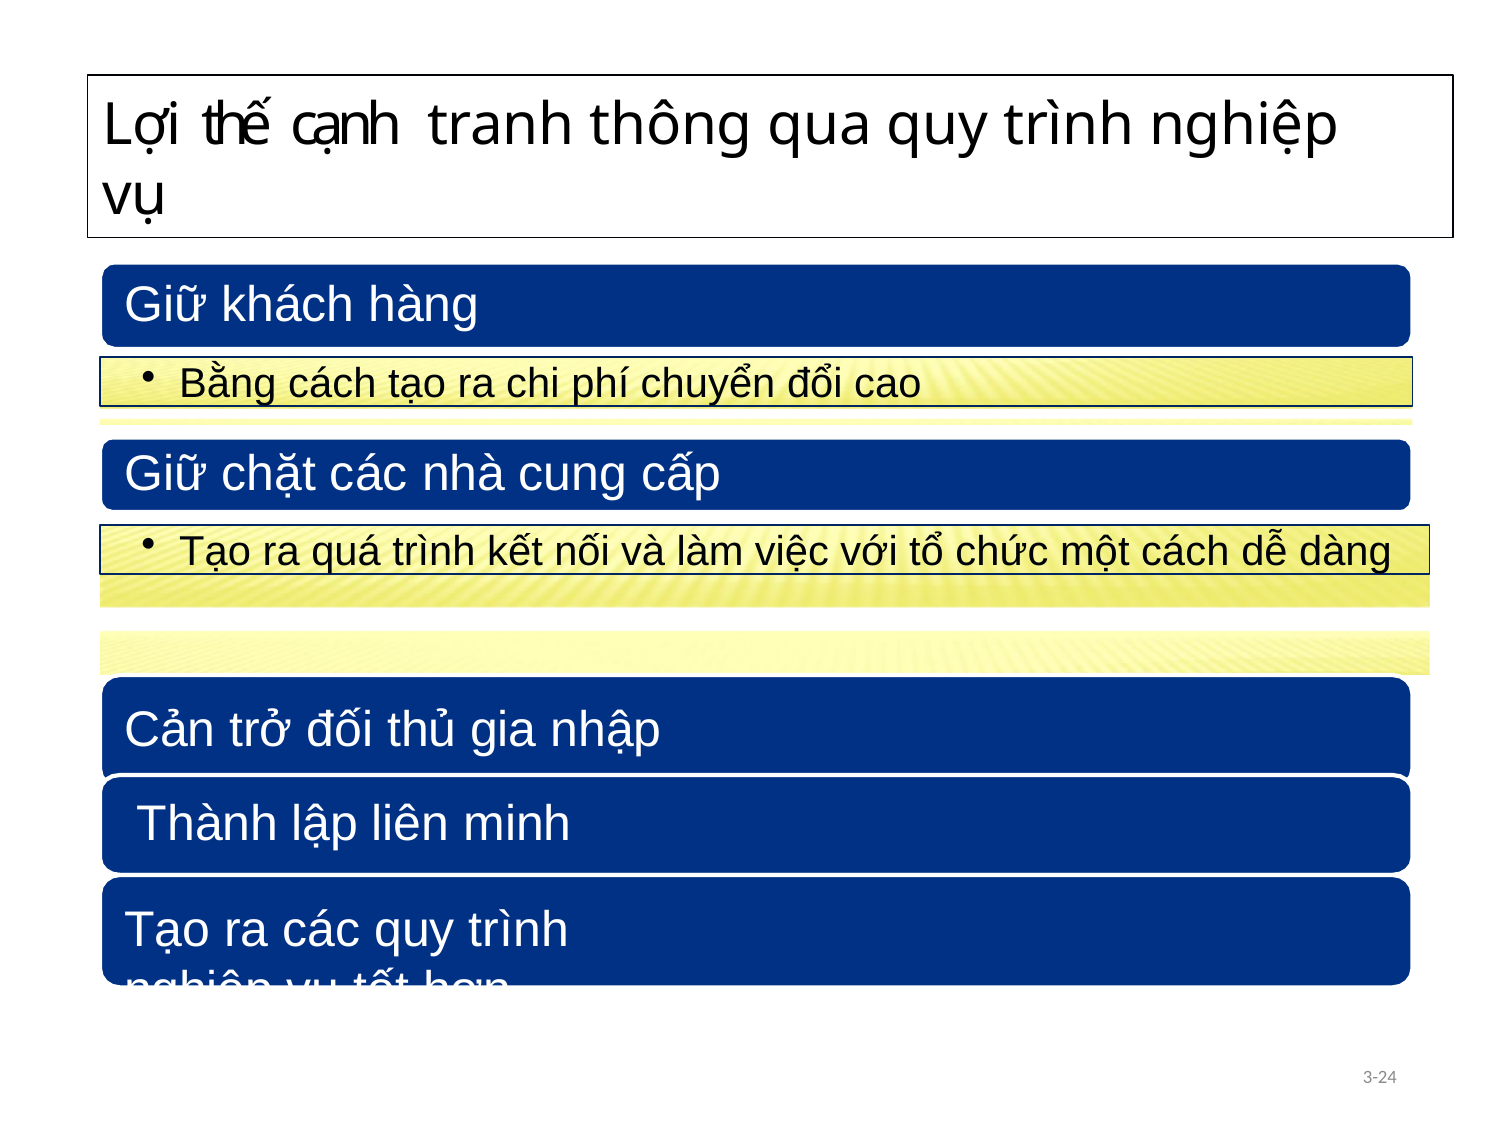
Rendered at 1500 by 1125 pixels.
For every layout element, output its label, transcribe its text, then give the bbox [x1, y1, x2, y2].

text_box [86, 74, 1454, 239]
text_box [97, 672, 1415, 990]
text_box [97, 435, 1415, 515]
slide_number 3-24 [1059, 1017, 1397, 1125]
text_box [1415, 575, 1430, 675]
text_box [0, 0, 1415, 1017]
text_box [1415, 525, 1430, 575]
